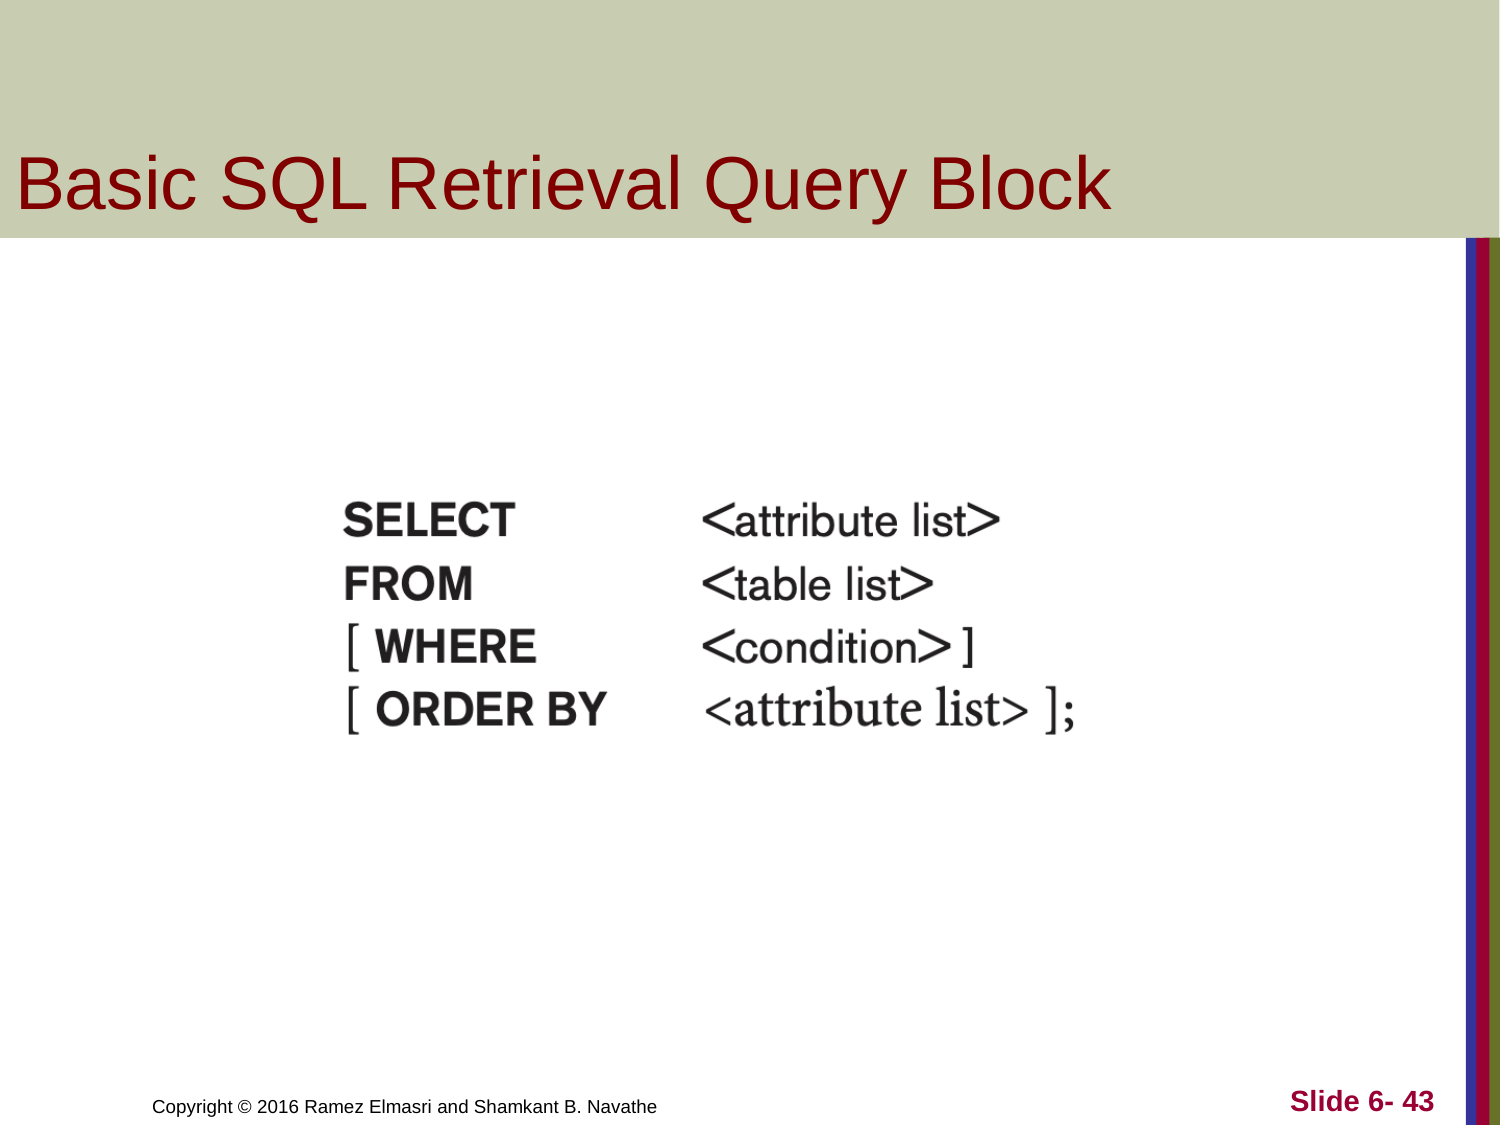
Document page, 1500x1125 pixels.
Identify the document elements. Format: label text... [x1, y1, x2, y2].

picture [329, 487, 1095, 759]
slide_number Slide 6- 43 [1137, 1049, 1451, 1125]
title Basic SQL Retrieval Query Block [0, 44, 1425, 233]
